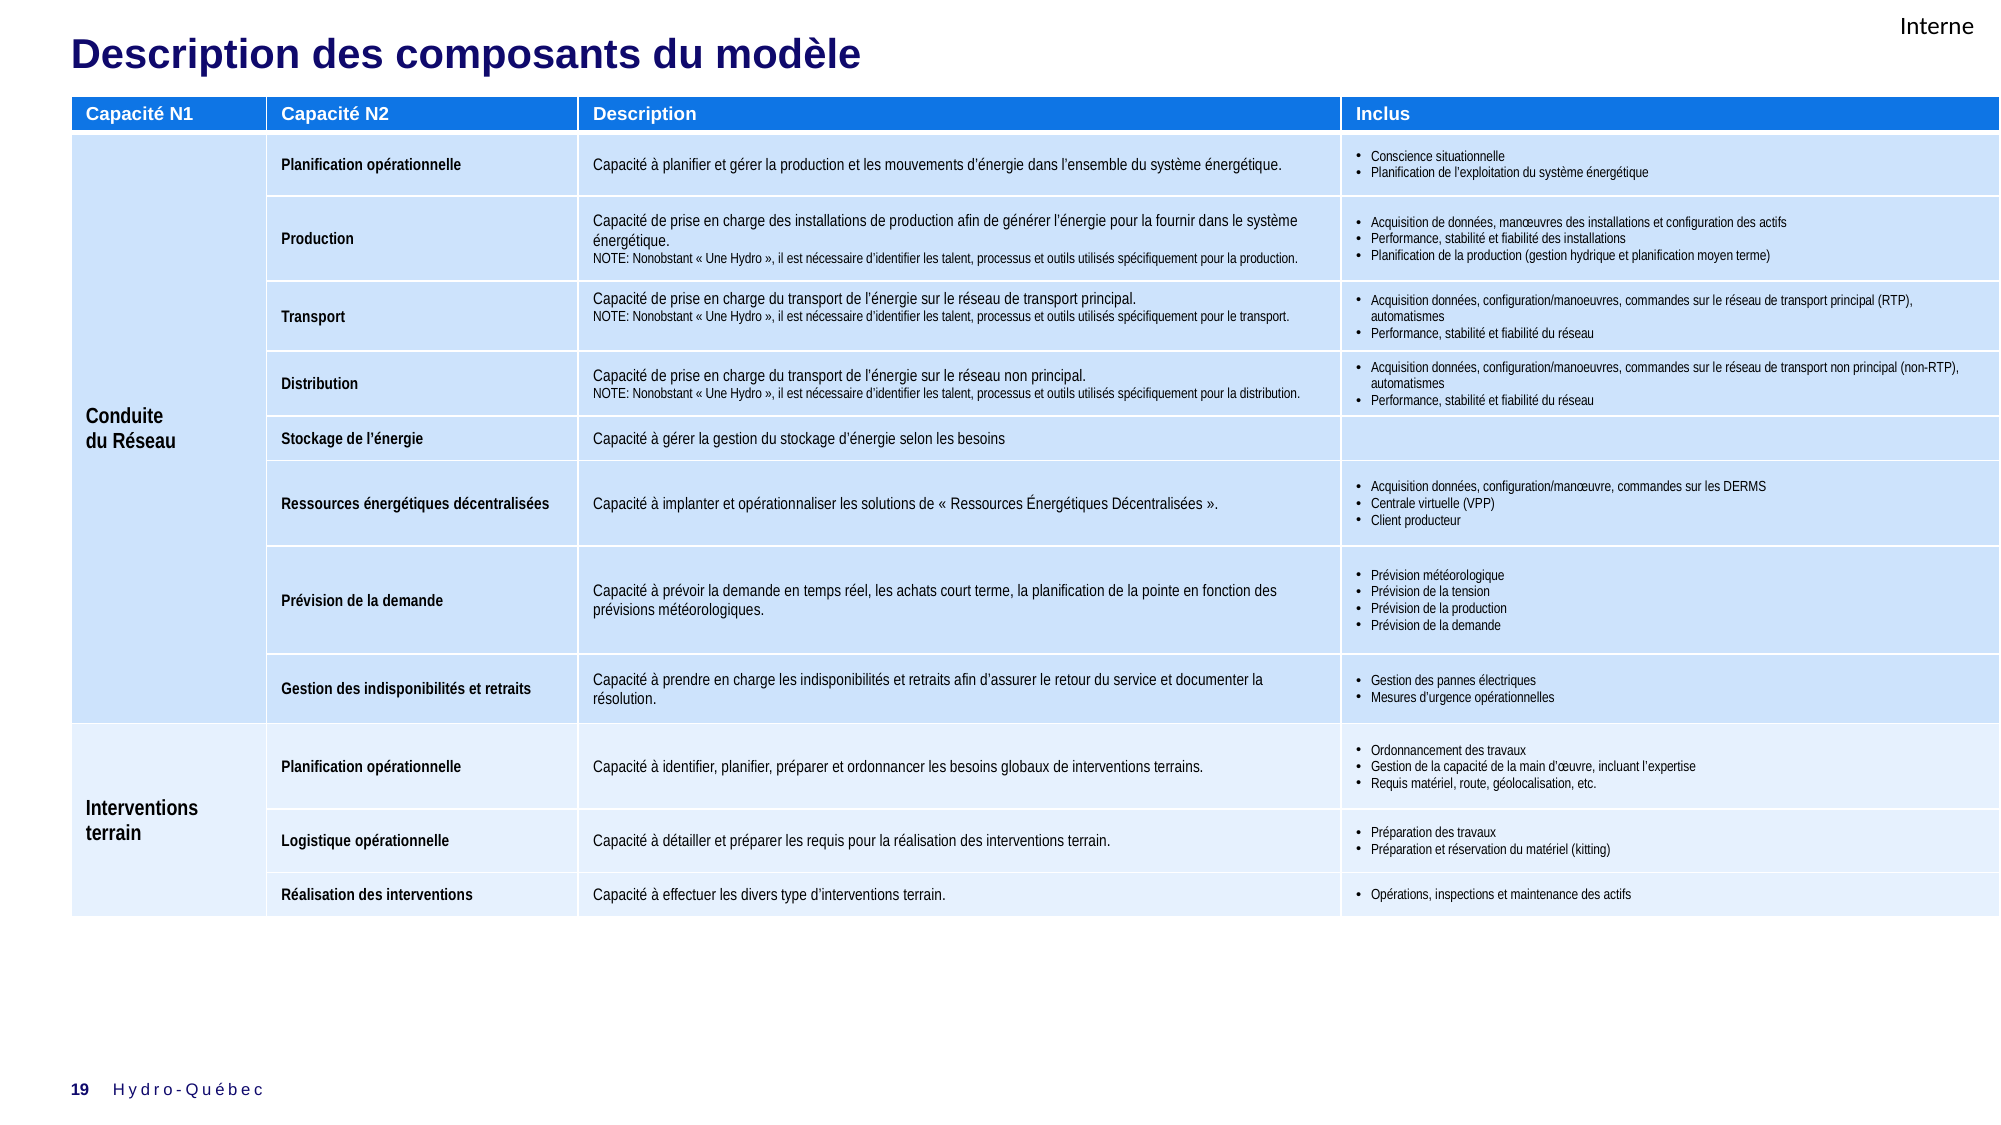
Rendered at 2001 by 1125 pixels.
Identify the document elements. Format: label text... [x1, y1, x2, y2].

table_cell Planification opérationnelle [267, 724, 577, 808]
table_cell Acquisition données, configuration/manœuvre, commandes sur les DERMS Centrale virtuelle (VPP) Client producteur [1342, 461, 1999, 545]
table_cell Capacité à effectuer les divers type d’interventions terrain. [579, 873, 1340, 916]
table_cell Acquisition données, configuration/manoeuvres, commandes sur le réseau de transport non principal (non-RTP), automatismes Performance, stabilité et fiabilité du réseau [1342, 352, 1999, 415]
table_cell Capacité de prise en charge des installations de production afin de générer l’énergie pour la fournir dans le système énergétique. NOTE: Nonobstant « Une Hydro », il est nécessaire d’identifier les talent, processus et outils utilisés spécifiquement pour la production. [579, 197, 1340, 280]
table_cell Opérations, inspections et maintenance des actifs [1342, 873, 1999, 916]
table_cell Stockage de l’énergie [267, 417, 577, 460]
table_header Capacité N1 [72, 114, 266, 130]
table_cell Ressources énergétiques décentralisées [267, 461, 577, 545]
table_cell Capacité de prise en charge du transport de l’énergie sur le réseau non principal. NOTE: Nonobstant « Une Hydro », il est nécessaire d’identifier les talent, processus et outils utilisés spécifiquement pour la distribution. [579, 352, 1340, 415]
table_cell Capacité à planifier et gérer la production et les mouvements d’énergie dans l’ensemble du système énergétique. [579, 135, 1340, 195]
table_cell Acquisition données, configuration/manoeuvres, commandes sur le réseau de transport principal (RTP), automatismes Performance, stabilité et fiabilité du réseau [1342, 282, 1999, 350]
table_header Inclus [1342, 97, 1999, 130]
table_header Capacité N2 [267, 114, 577, 130]
table_cell Gestion des indisponibilités et retraits [267, 655, 577, 723]
table_cell Transport [267, 282, 577, 350]
table_cell Ordonnancement des travaux Gestion de la capacité de la main d’œuvre, incluant l’expertise Requis matériel, route, géolocalisation, etc. [1342, 724, 1999, 808]
table_cell Conscience situationnelle Planification de l’exploitation du système énergétique [1342, 135, 1999, 195]
table_cell Prévision de la demande [267, 547, 577, 653]
table_cell Capacité à gérer la gestion du stockage d’énergie selon les besoins [579, 417, 1340, 460]
table_cell [1342, 417, 1999, 460]
table_cell Réalisation des interventions [267, 873, 577, 916]
table_cell Préparation des travaux Préparation et réservation du matériel (kitting) [1342, 810, 1999, 872]
table_cell Capacité de prise en charge du transport de l’énergie sur le réseau de transport principal. NOTE: Nonobstant « Une Hydro », il est nécessaire d’identifier les talent, processus et outils utilisés spécifiquement pour le transport. [579, 282, 1340, 350]
table_header Description [579, 114, 1340, 130]
table_cell Capacité à détailler et préparer les requis pour la réalisation des interventions terrain. [579, 810, 1340, 872]
table_cell Distribution [267, 352, 577, 415]
table_cell Prévision météorologique Prévision de la tension Prévision de la production Prévision de la demande [1342, 547, 1999, 653]
table_cell Production [267, 197, 577, 280]
table_cell Conduite du Réseau [72, 135, 266, 723]
table_cell Capacité à prendre en charge les indisponibilités et retraits afin d’assurer le retour du service et documenter la résolution. [579, 655, 1340, 723]
table_cell Capacité à prévoir la demande en temps réel, les achats court terme, la planification de la pointe en fonction des prévisions météorologiques. [579, 547, 1340, 653]
table_cell Gestion des pannes électriques Mesures d’urgence opérationnelles [1342, 655, 1999, 723]
table_cell Acquisition de données, manœuvres des installations et configuration des actifs Performance, stabilité et fiabilité des installations Planification de la production (gestion hydrique et planification moyen terme) [1342, 197, 1999, 280]
table_cell Interventions terrain [72, 724, 266, 916]
table_cell Logistique opérationnelle [267, 810, 577, 872]
table_cell Capacité à identifier, planifier, préparer et ordonnancer les besoins globaux de interventions terrains. [579, 724, 1340, 808]
title Description des composants du modèle [70, 32, 1930, 114]
table_cell Capacité à implanter et opérationnaliser les solutions de « Ressources Énergétiques Décentralisées ». [579, 461, 1340, 545]
table_cell Planification opérationnelle [267, 135, 577, 195]
